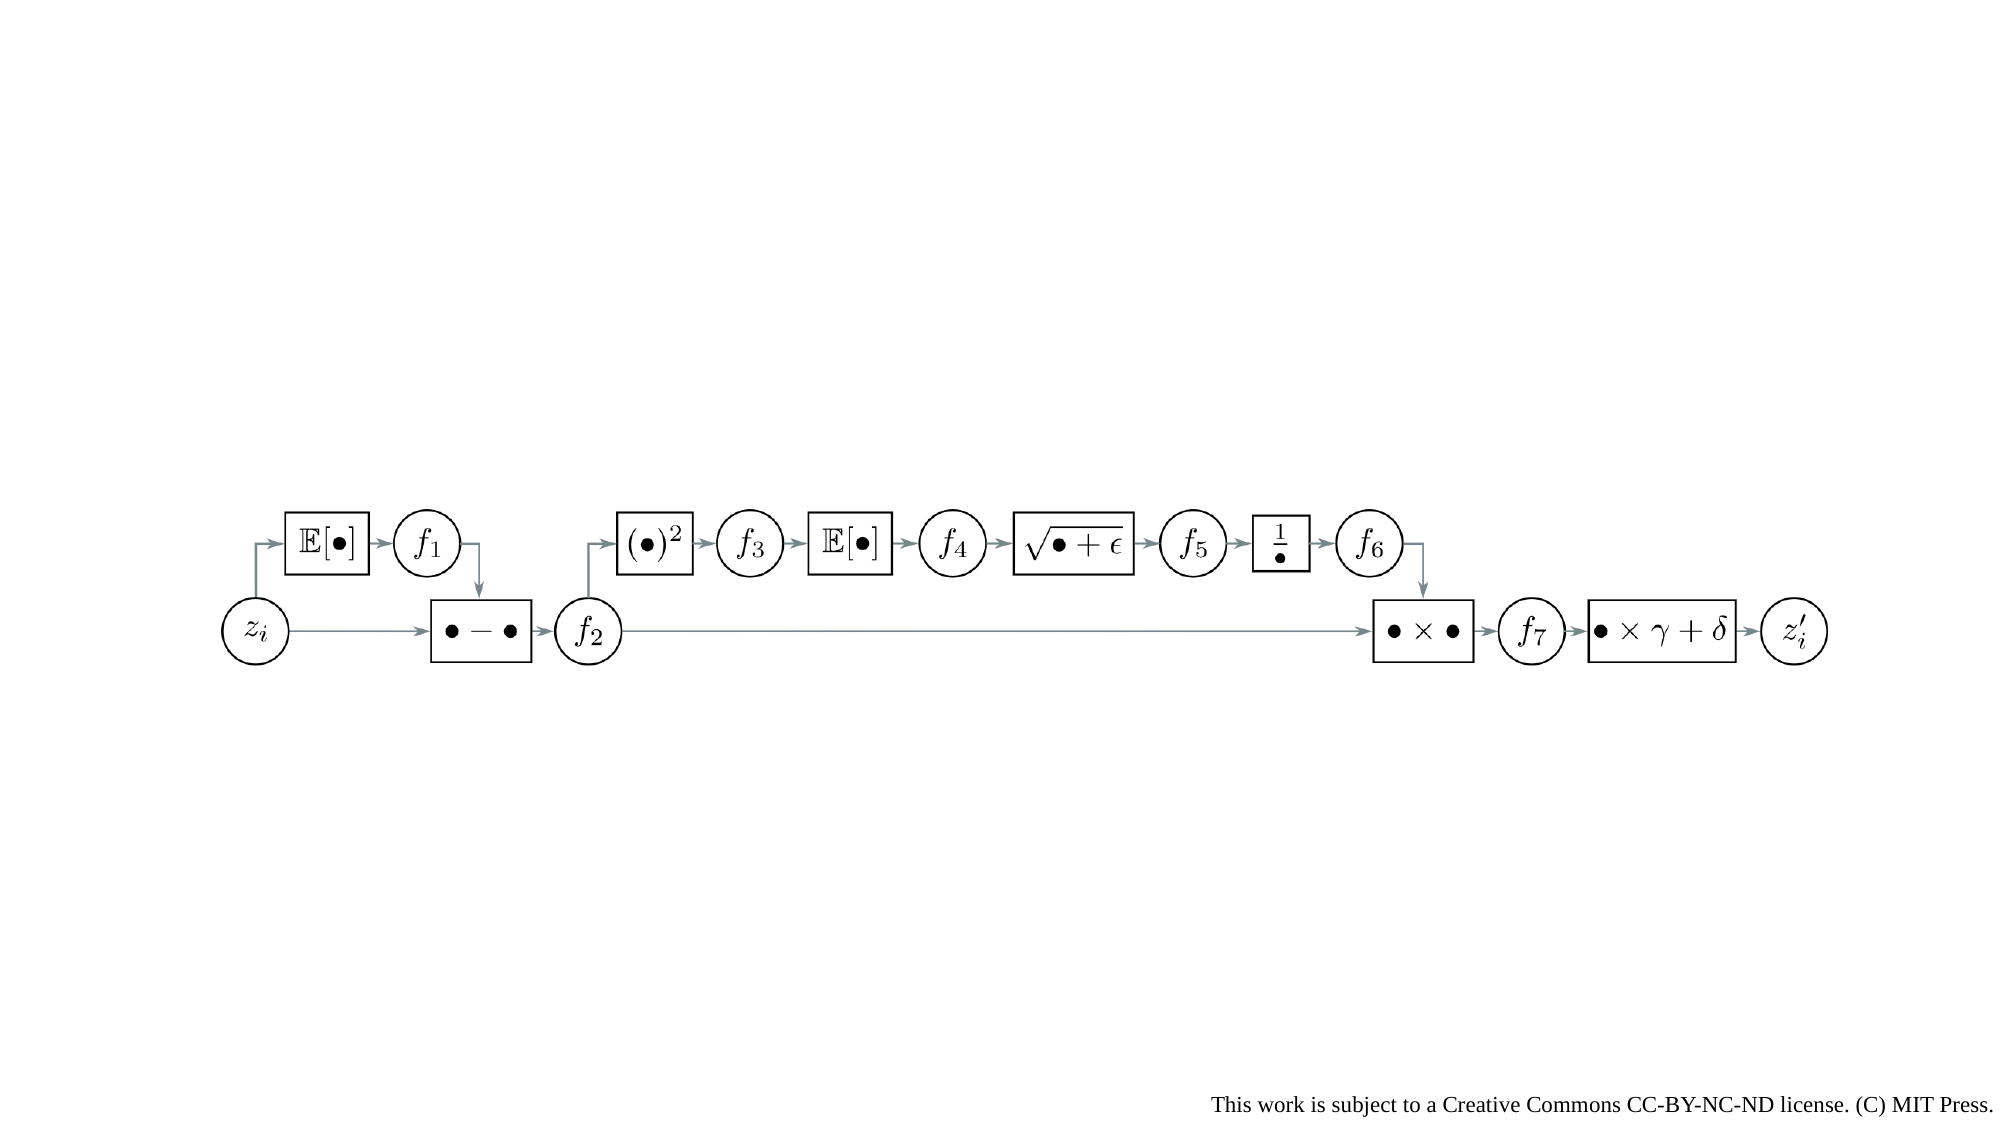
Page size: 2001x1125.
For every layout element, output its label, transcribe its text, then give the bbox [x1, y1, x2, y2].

text_box This work is subject to a Creative Commons CC-BY-NC-ND license. (C) MIT Press. [1196, 1082, 2000, 1125]
picture [221, 508, 1828, 666]
